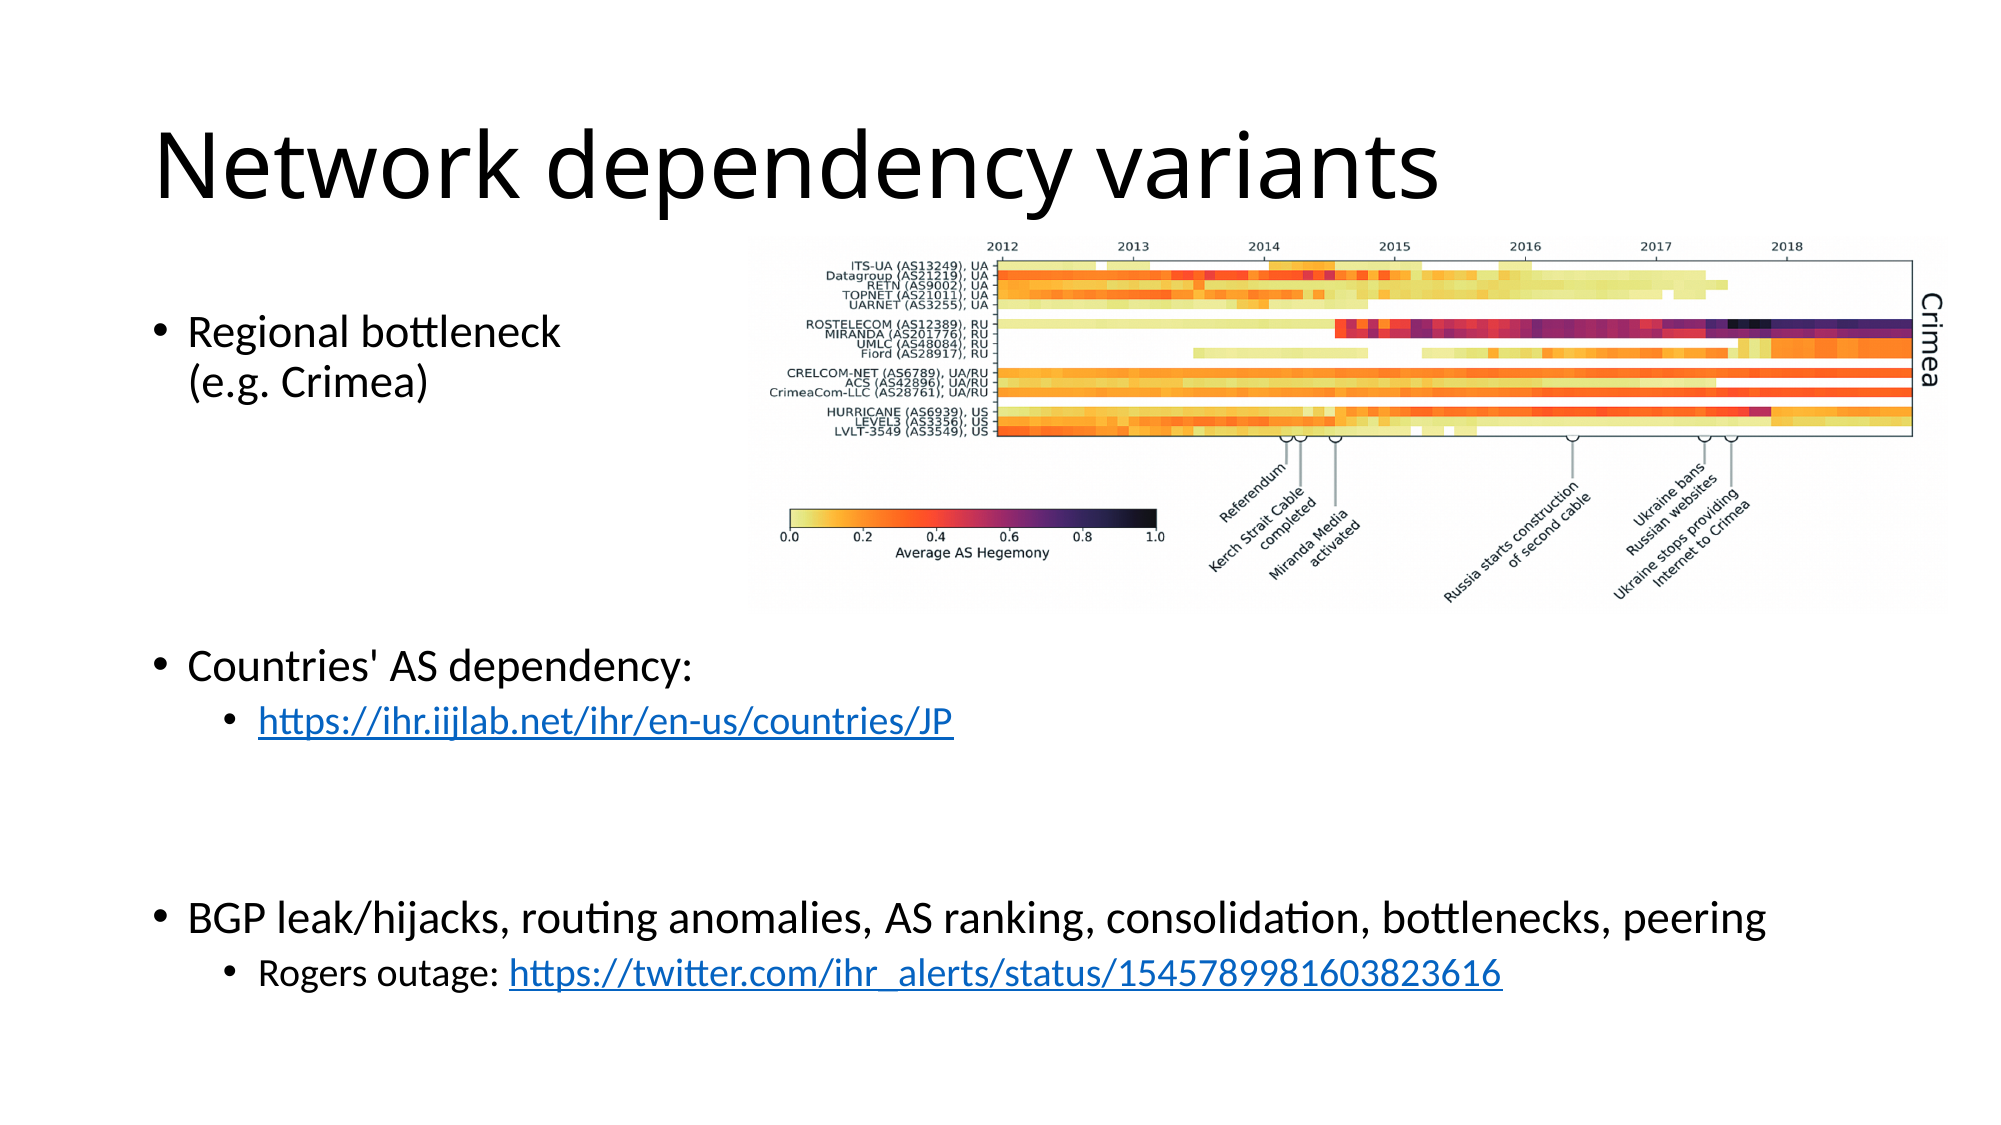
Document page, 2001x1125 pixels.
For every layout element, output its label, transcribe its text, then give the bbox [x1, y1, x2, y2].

list Regional bottleneck (e.g. Crimea) Countries' AS dependency: https://ihr.iijlab.net/ihr/en-us/countries/JP BGP leak/hijacks, routing anomalies, AS ranking, consolidation, bottlenecks, peering Rogers outage: https://twitter.com/ihr_alerts/status/1545789981603823616 [137, 299, 1863, 1014]
picture [748, 236, 1948, 614]
title Network dependency variants [137, 59, 1863, 278]
